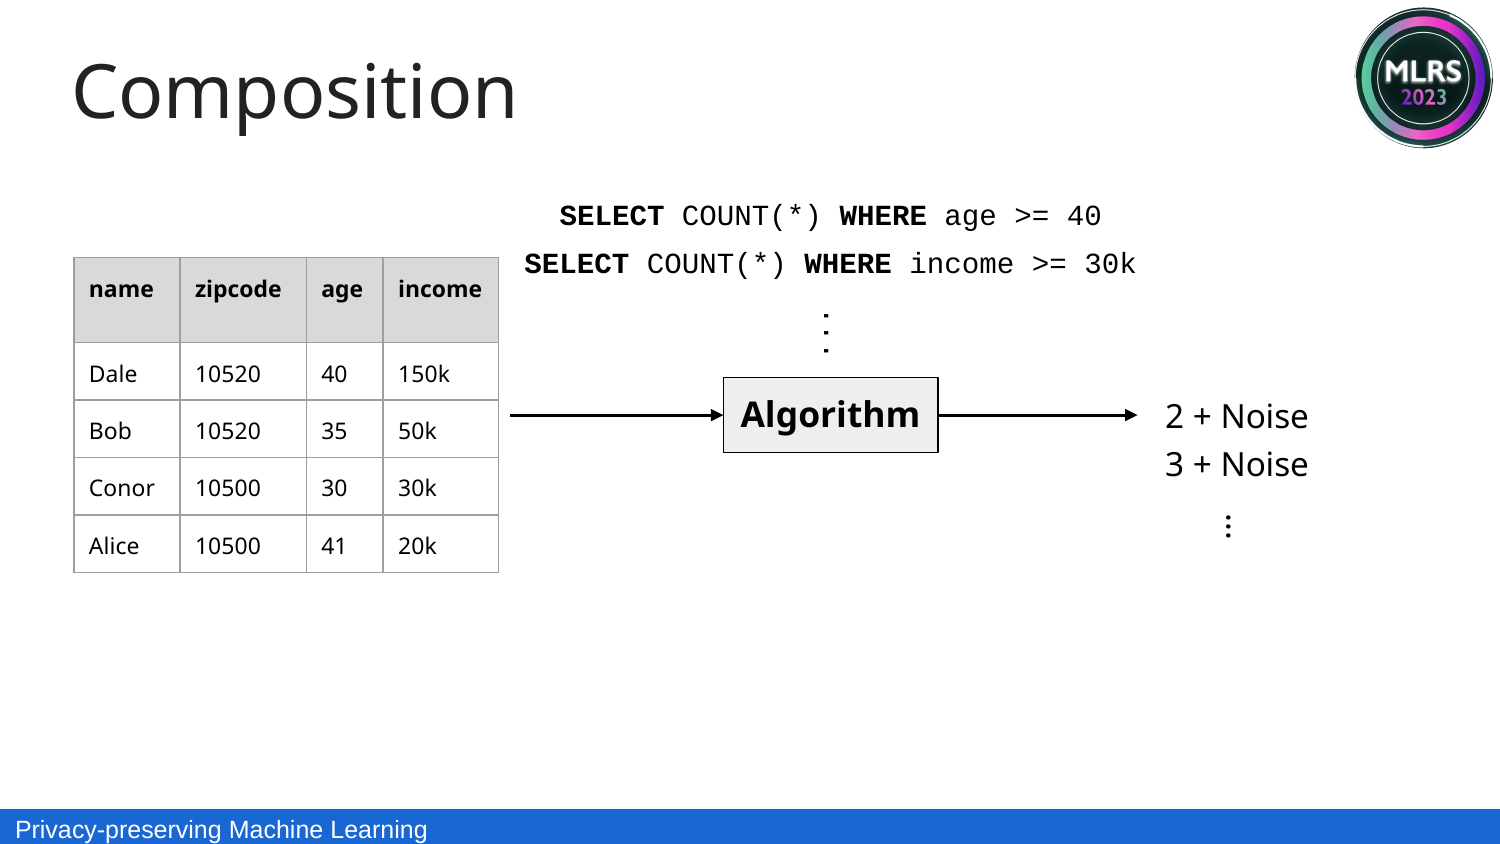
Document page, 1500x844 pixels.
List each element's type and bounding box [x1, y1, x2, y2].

table_header [384, 258, 489, 342]
table_header [307, 258, 382, 342]
table_header [75, 258, 179, 342]
table_cell [181, 401, 306, 457]
text_box [55, 28, 1467, 149]
table_cell [75, 458, 179, 514]
table_cell [307, 401, 382, 457]
table_cell [384, 343, 489, 399]
picture [1375, 7, 1493, 133]
table_cell [181, 343, 306, 399]
table_cell [384, 401, 489, 457]
table_cell [75, 516, 179, 572]
table_cell [384, 458, 489, 514]
table_cell [75, 401, 179, 457]
table_cell [307, 516, 382, 572]
table_cell [307, 458, 382, 514]
table_cell [181, 516, 306, 572]
table_header [181, 258, 306, 342]
table_cell [384, 516, 489, 572]
text_box [489, 180, 1338, 579]
table_cell [75, 343, 179, 399]
table_cell [181, 458, 306, 514]
table_cell [307, 343, 382, 399]
